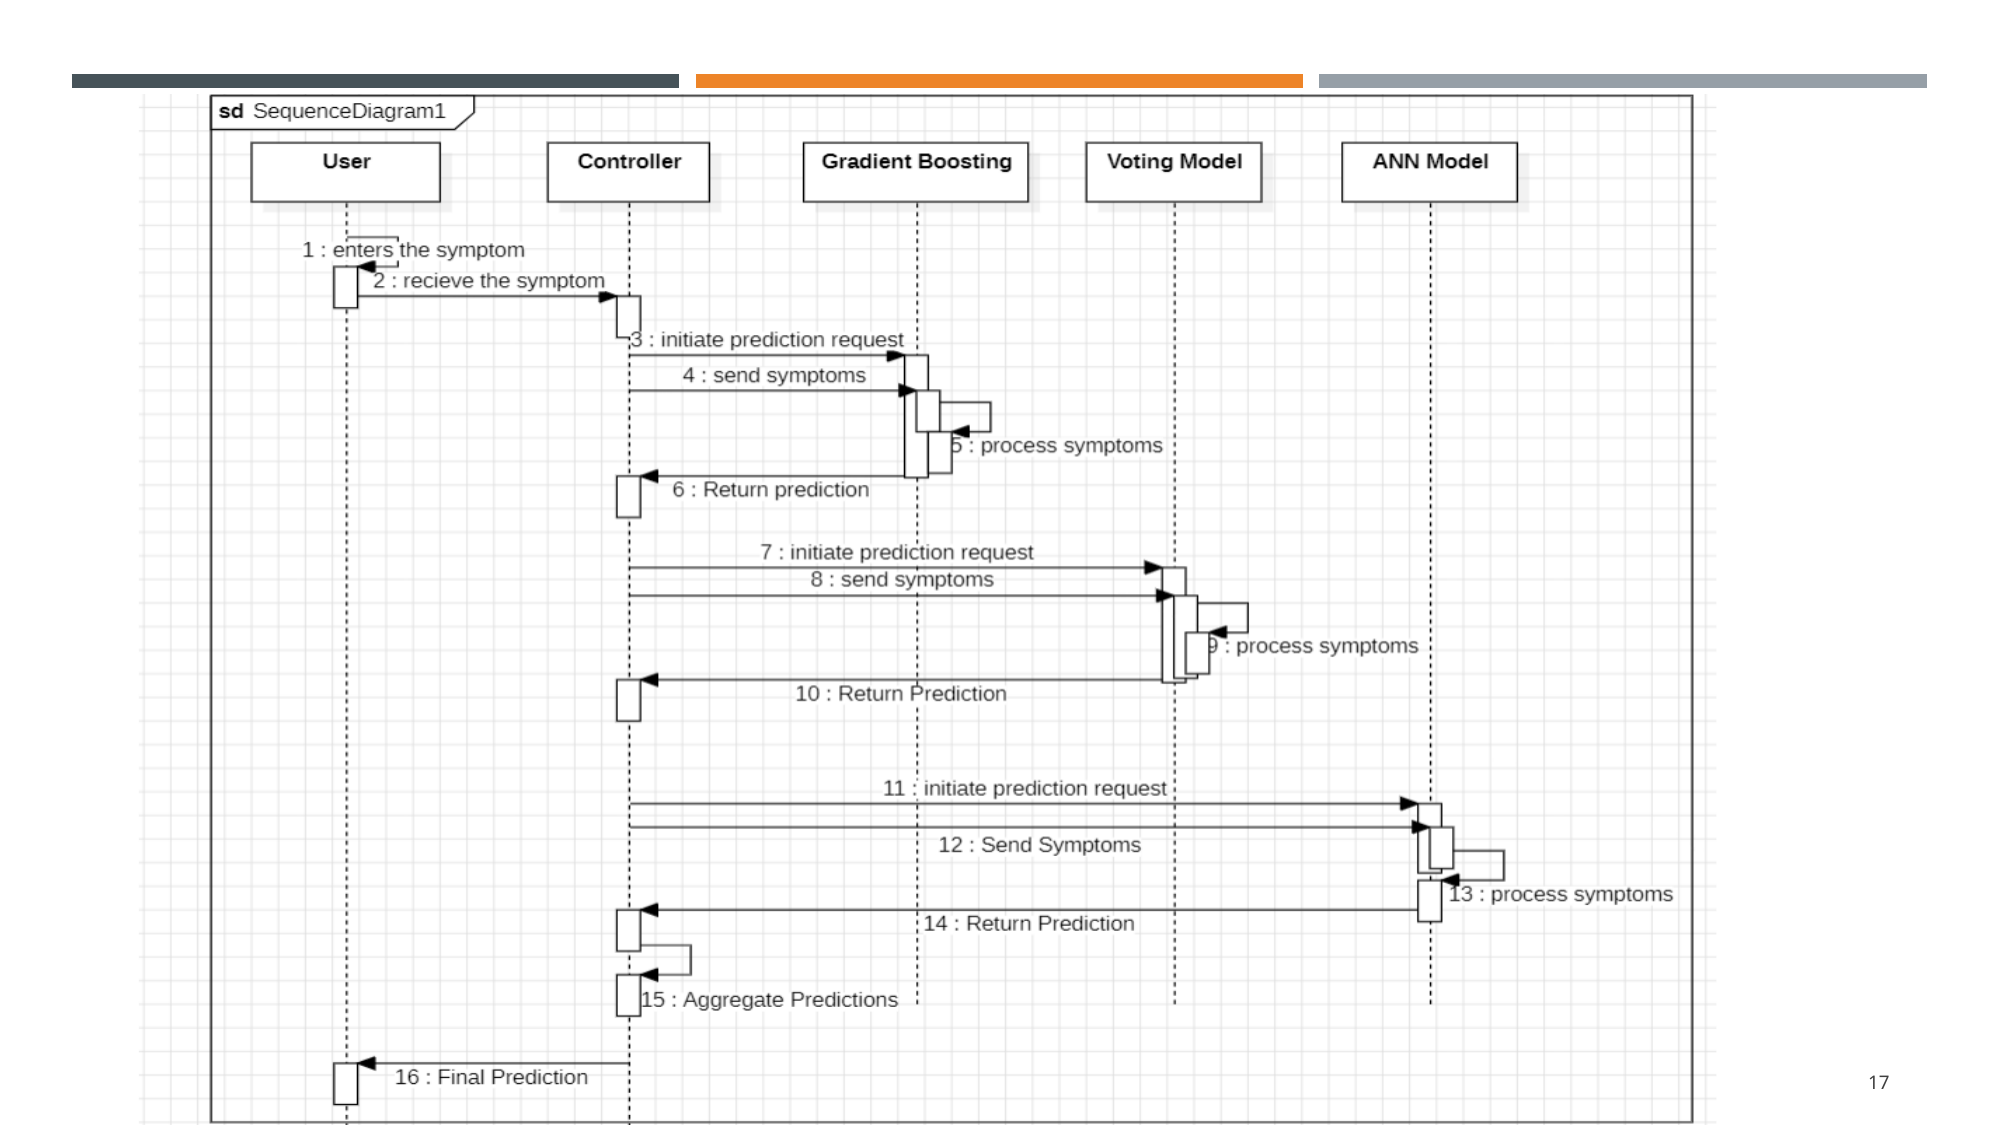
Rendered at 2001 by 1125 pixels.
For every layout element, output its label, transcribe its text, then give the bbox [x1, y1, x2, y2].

picture [138, 94, 1717, 1125]
slide_number 17 [1732, 1053, 1905, 1114]
